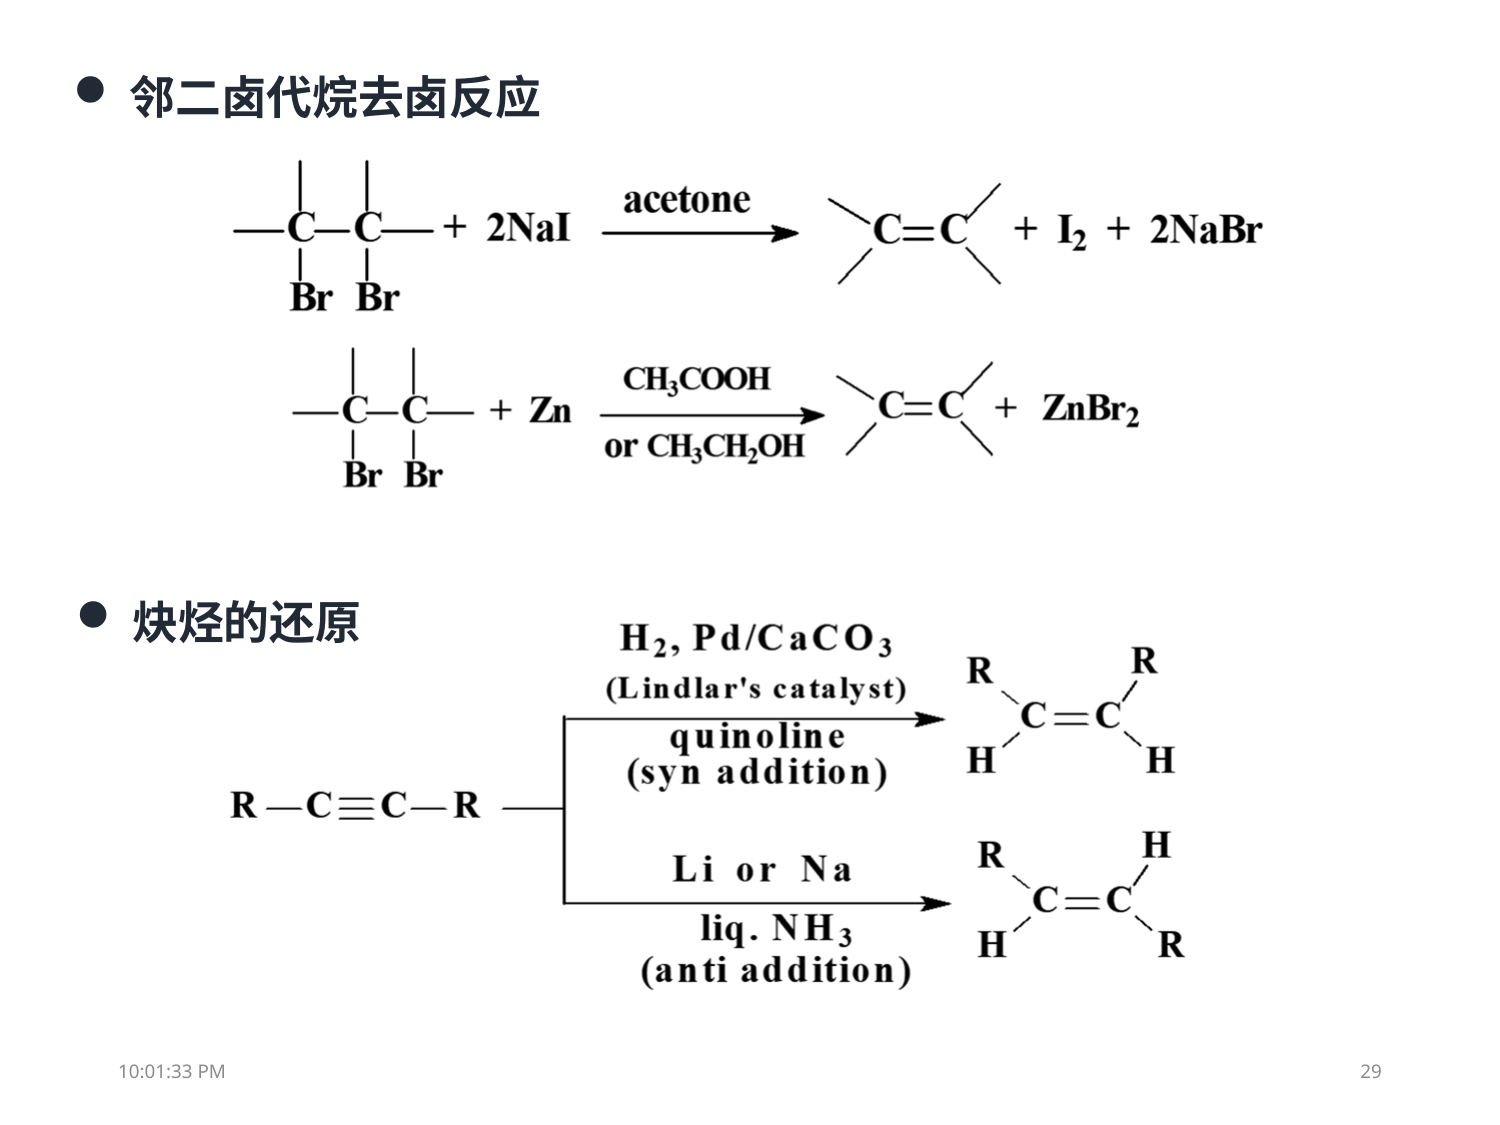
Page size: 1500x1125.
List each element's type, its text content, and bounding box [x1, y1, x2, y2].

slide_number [103, 1042, 441, 1103]
text_box 邻二卤代烷去卤反应 [58, 50, 557, 131]
text_box 炔烃的还原 [61, 575, 215, 656]
slide_number 29 [1059, 1042, 1397, 1103]
picture [215, 153, 1285, 1000]
